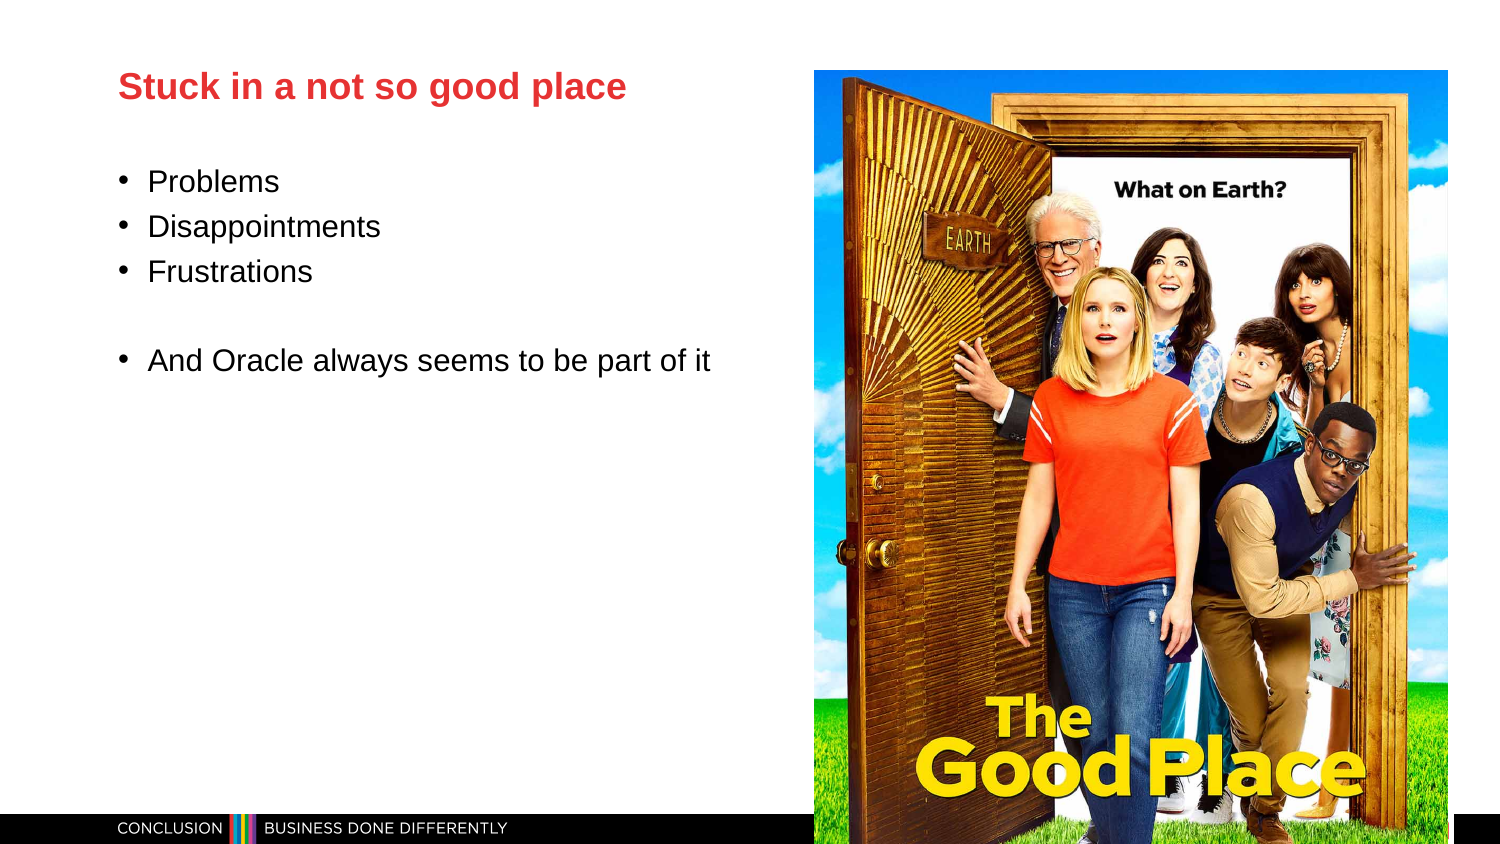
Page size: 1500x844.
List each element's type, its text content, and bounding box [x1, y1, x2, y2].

title Stuck in a not so good place [118, 47, 1141, 130]
list Problems Disappointments Frustrations And Oracle always seems to be part of it [118, 153, 814, 774]
picture [0, 814, 236, 844]
picture [239, 59, 1500, 844]
